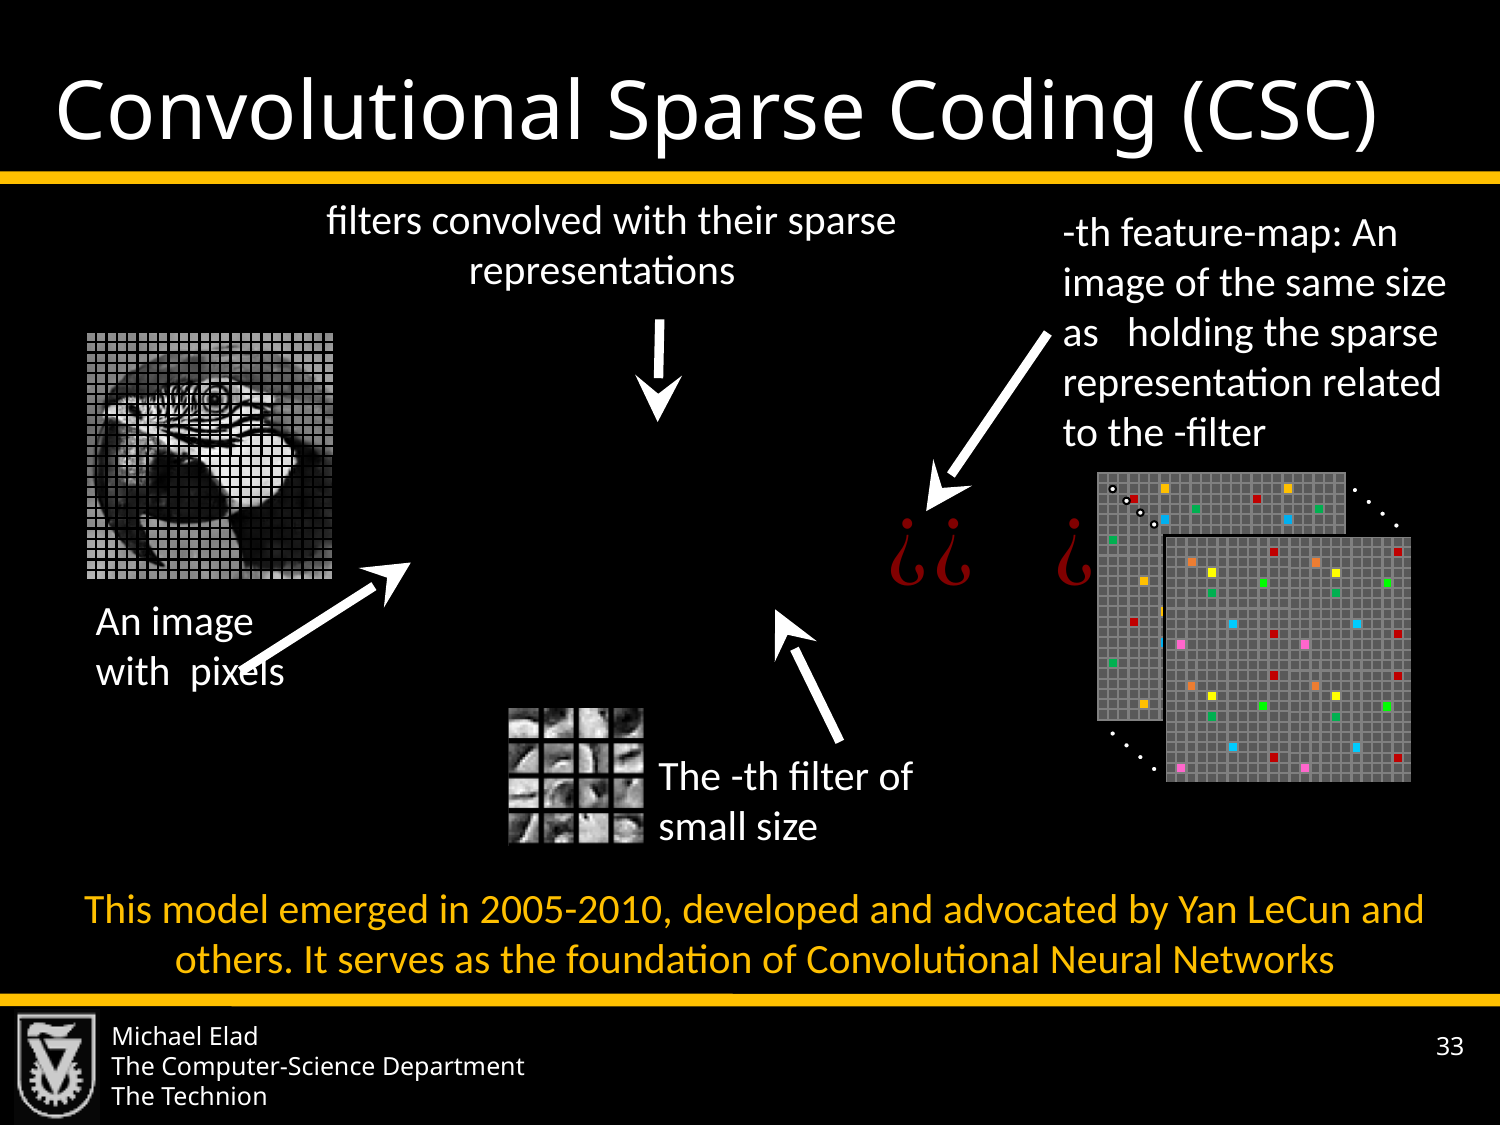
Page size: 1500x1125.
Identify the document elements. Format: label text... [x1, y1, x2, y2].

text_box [240, 562, 411, 672]
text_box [1097, 473, 1414, 784]
slide_number 33 [1166, 1023, 1480, 1099]
text_box This model emerged in 2005-2010, developed and advocated by Yan LeCun and others. It serves as the foundation of Convolutional Neural Networks [18, 874, 1492, 989]
picture [508, 708, 648, 846]
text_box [926, 332, 1048, 512]
picture [14, 1009, 100, 1125]
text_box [775, 609, 840, 742]
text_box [85, 331, 334, 581]
title Convolutional Sparse Coding (CSC) [18, 51, 1479, 175]
